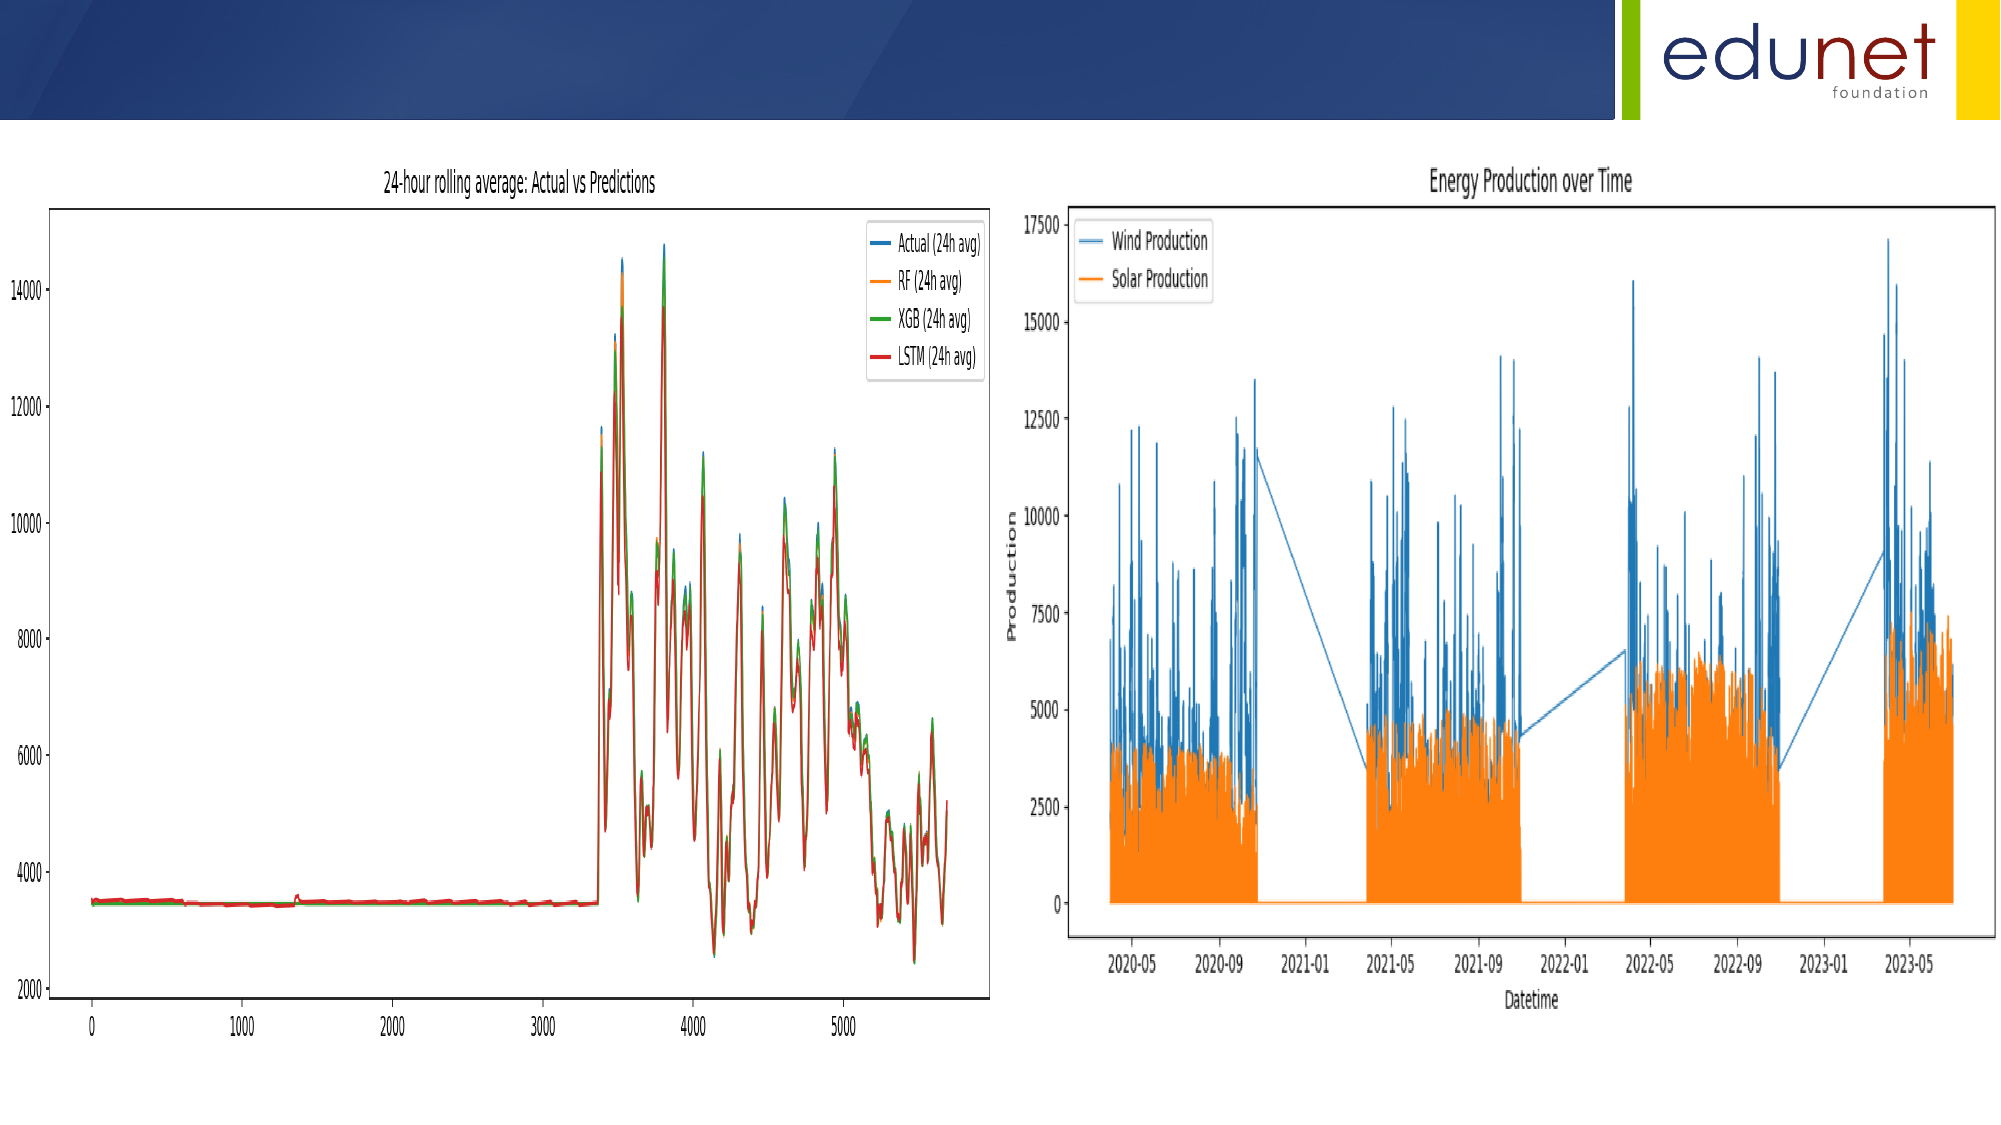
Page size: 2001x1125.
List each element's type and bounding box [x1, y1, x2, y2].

picture [0, 140, 2000, 1072]
picture [1652, 12, 1948, 108]
